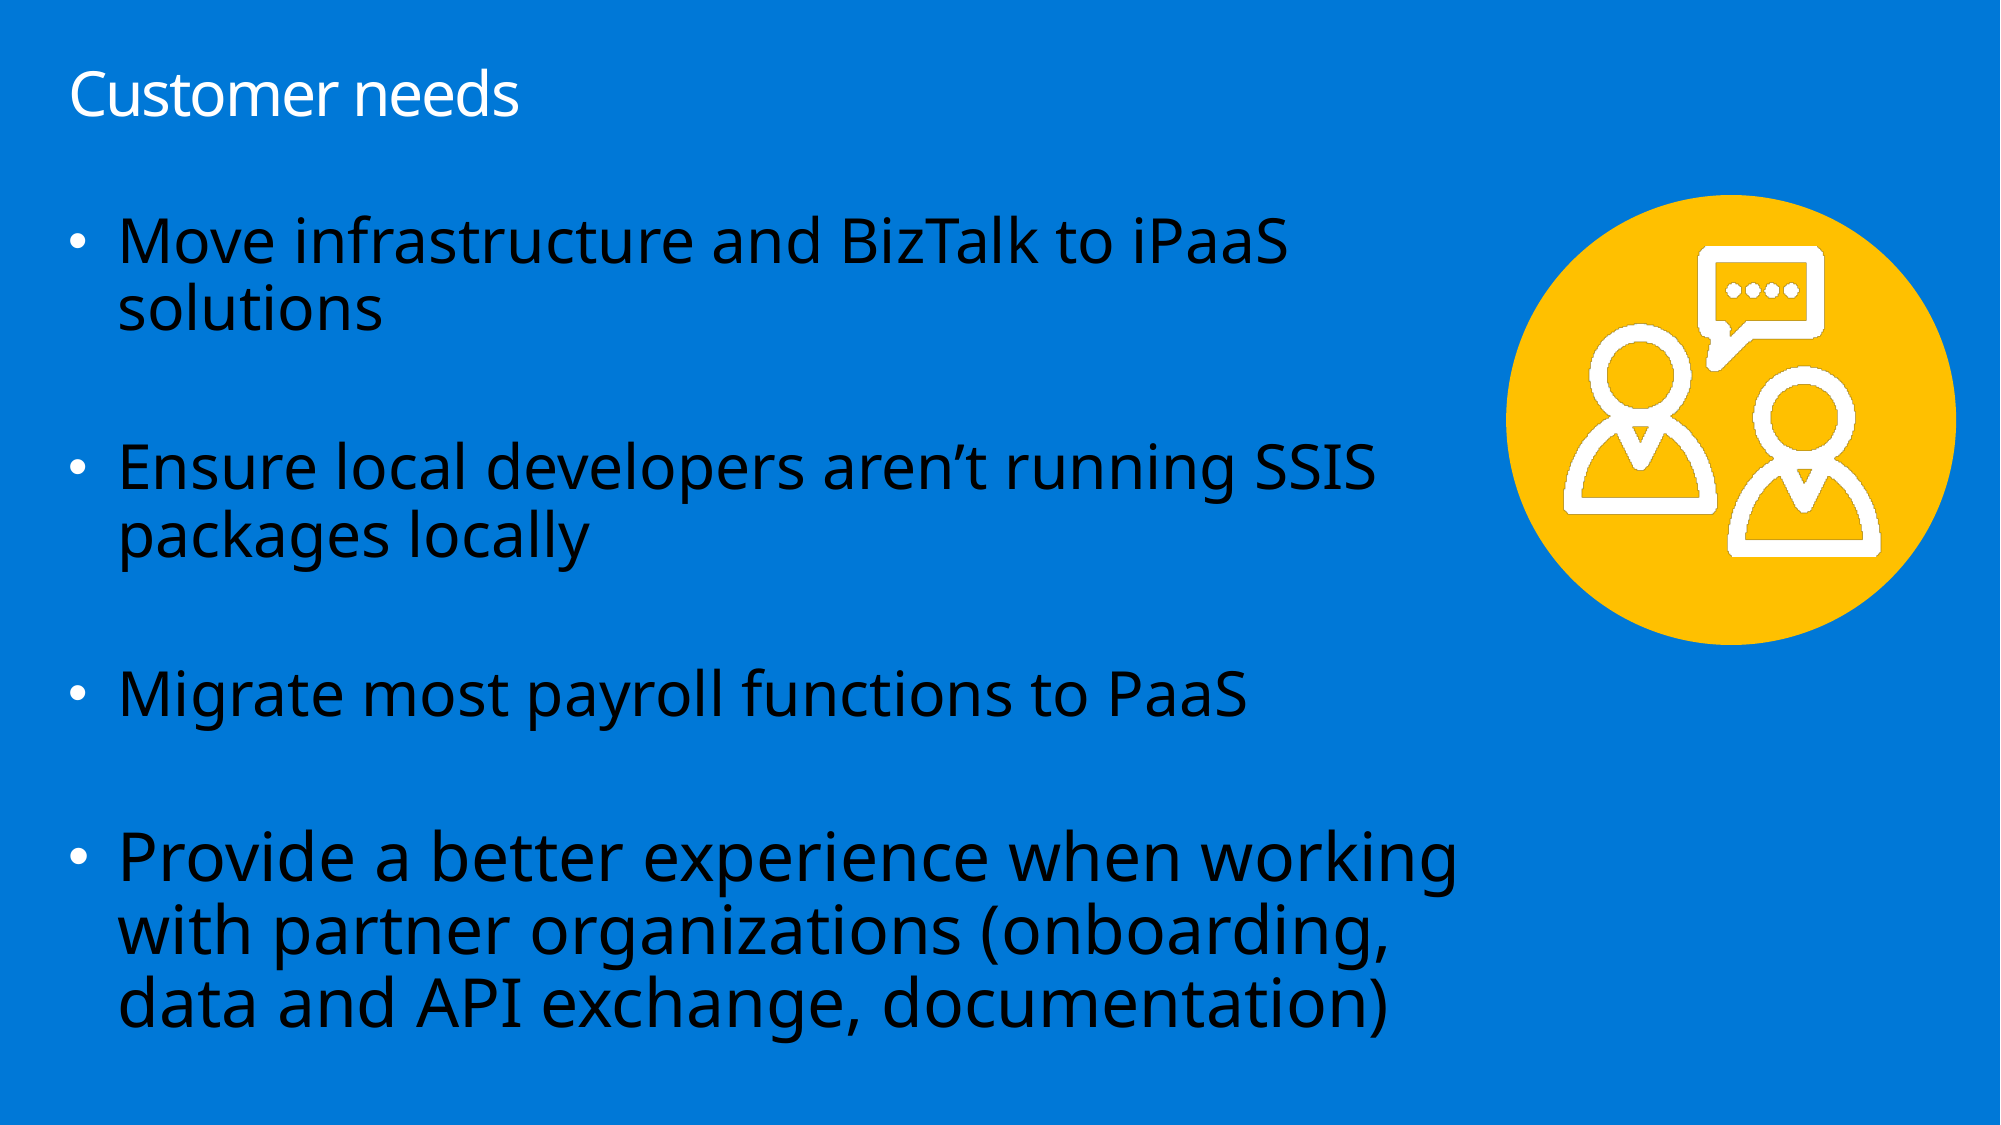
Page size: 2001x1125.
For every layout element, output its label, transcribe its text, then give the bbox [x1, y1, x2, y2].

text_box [1505, 194, 1957, 646]
title Customer needs [44, 47, 1957, 195]
list Move infrastructure and BizTalk to iPaaS solutions Ensure local developers aren’t running SSIS packages locally Migrate most payroll functions to PaaS Provide a better experience when working with partner organizations (onboarding, data and API exchange, documentation) [44, 195, 1507, 1077]
